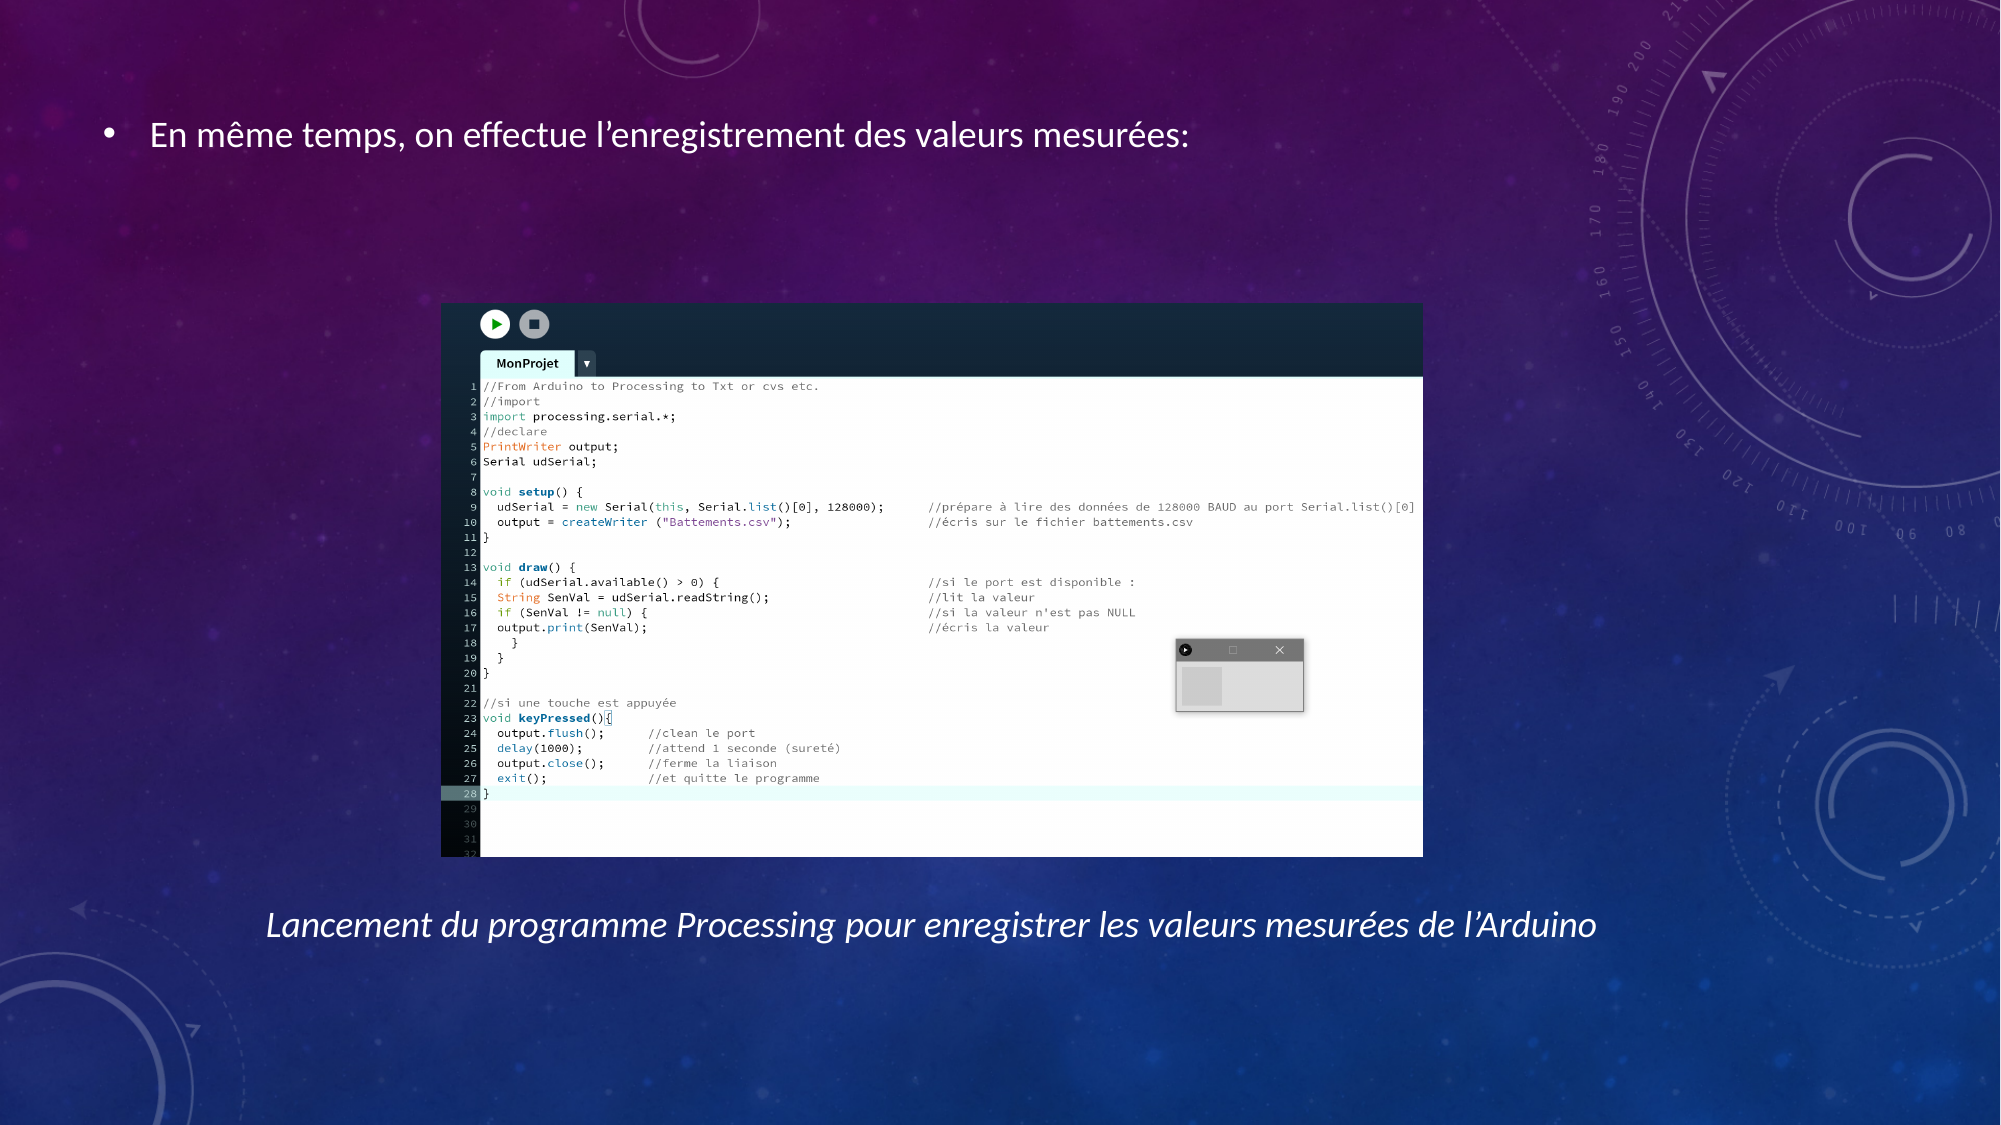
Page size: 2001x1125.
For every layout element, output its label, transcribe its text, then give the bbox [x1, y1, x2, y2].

picture [0, 0, 2001, 1125]
text_box En même temps, on effectue l’enregistrement des valeurs mesurées: [88, 102, 1391, 163]
text_box Lancement du programme Processing pour enregistrer les valeurs mesurées de l’Arduino [192, 889, 1673, 953]
